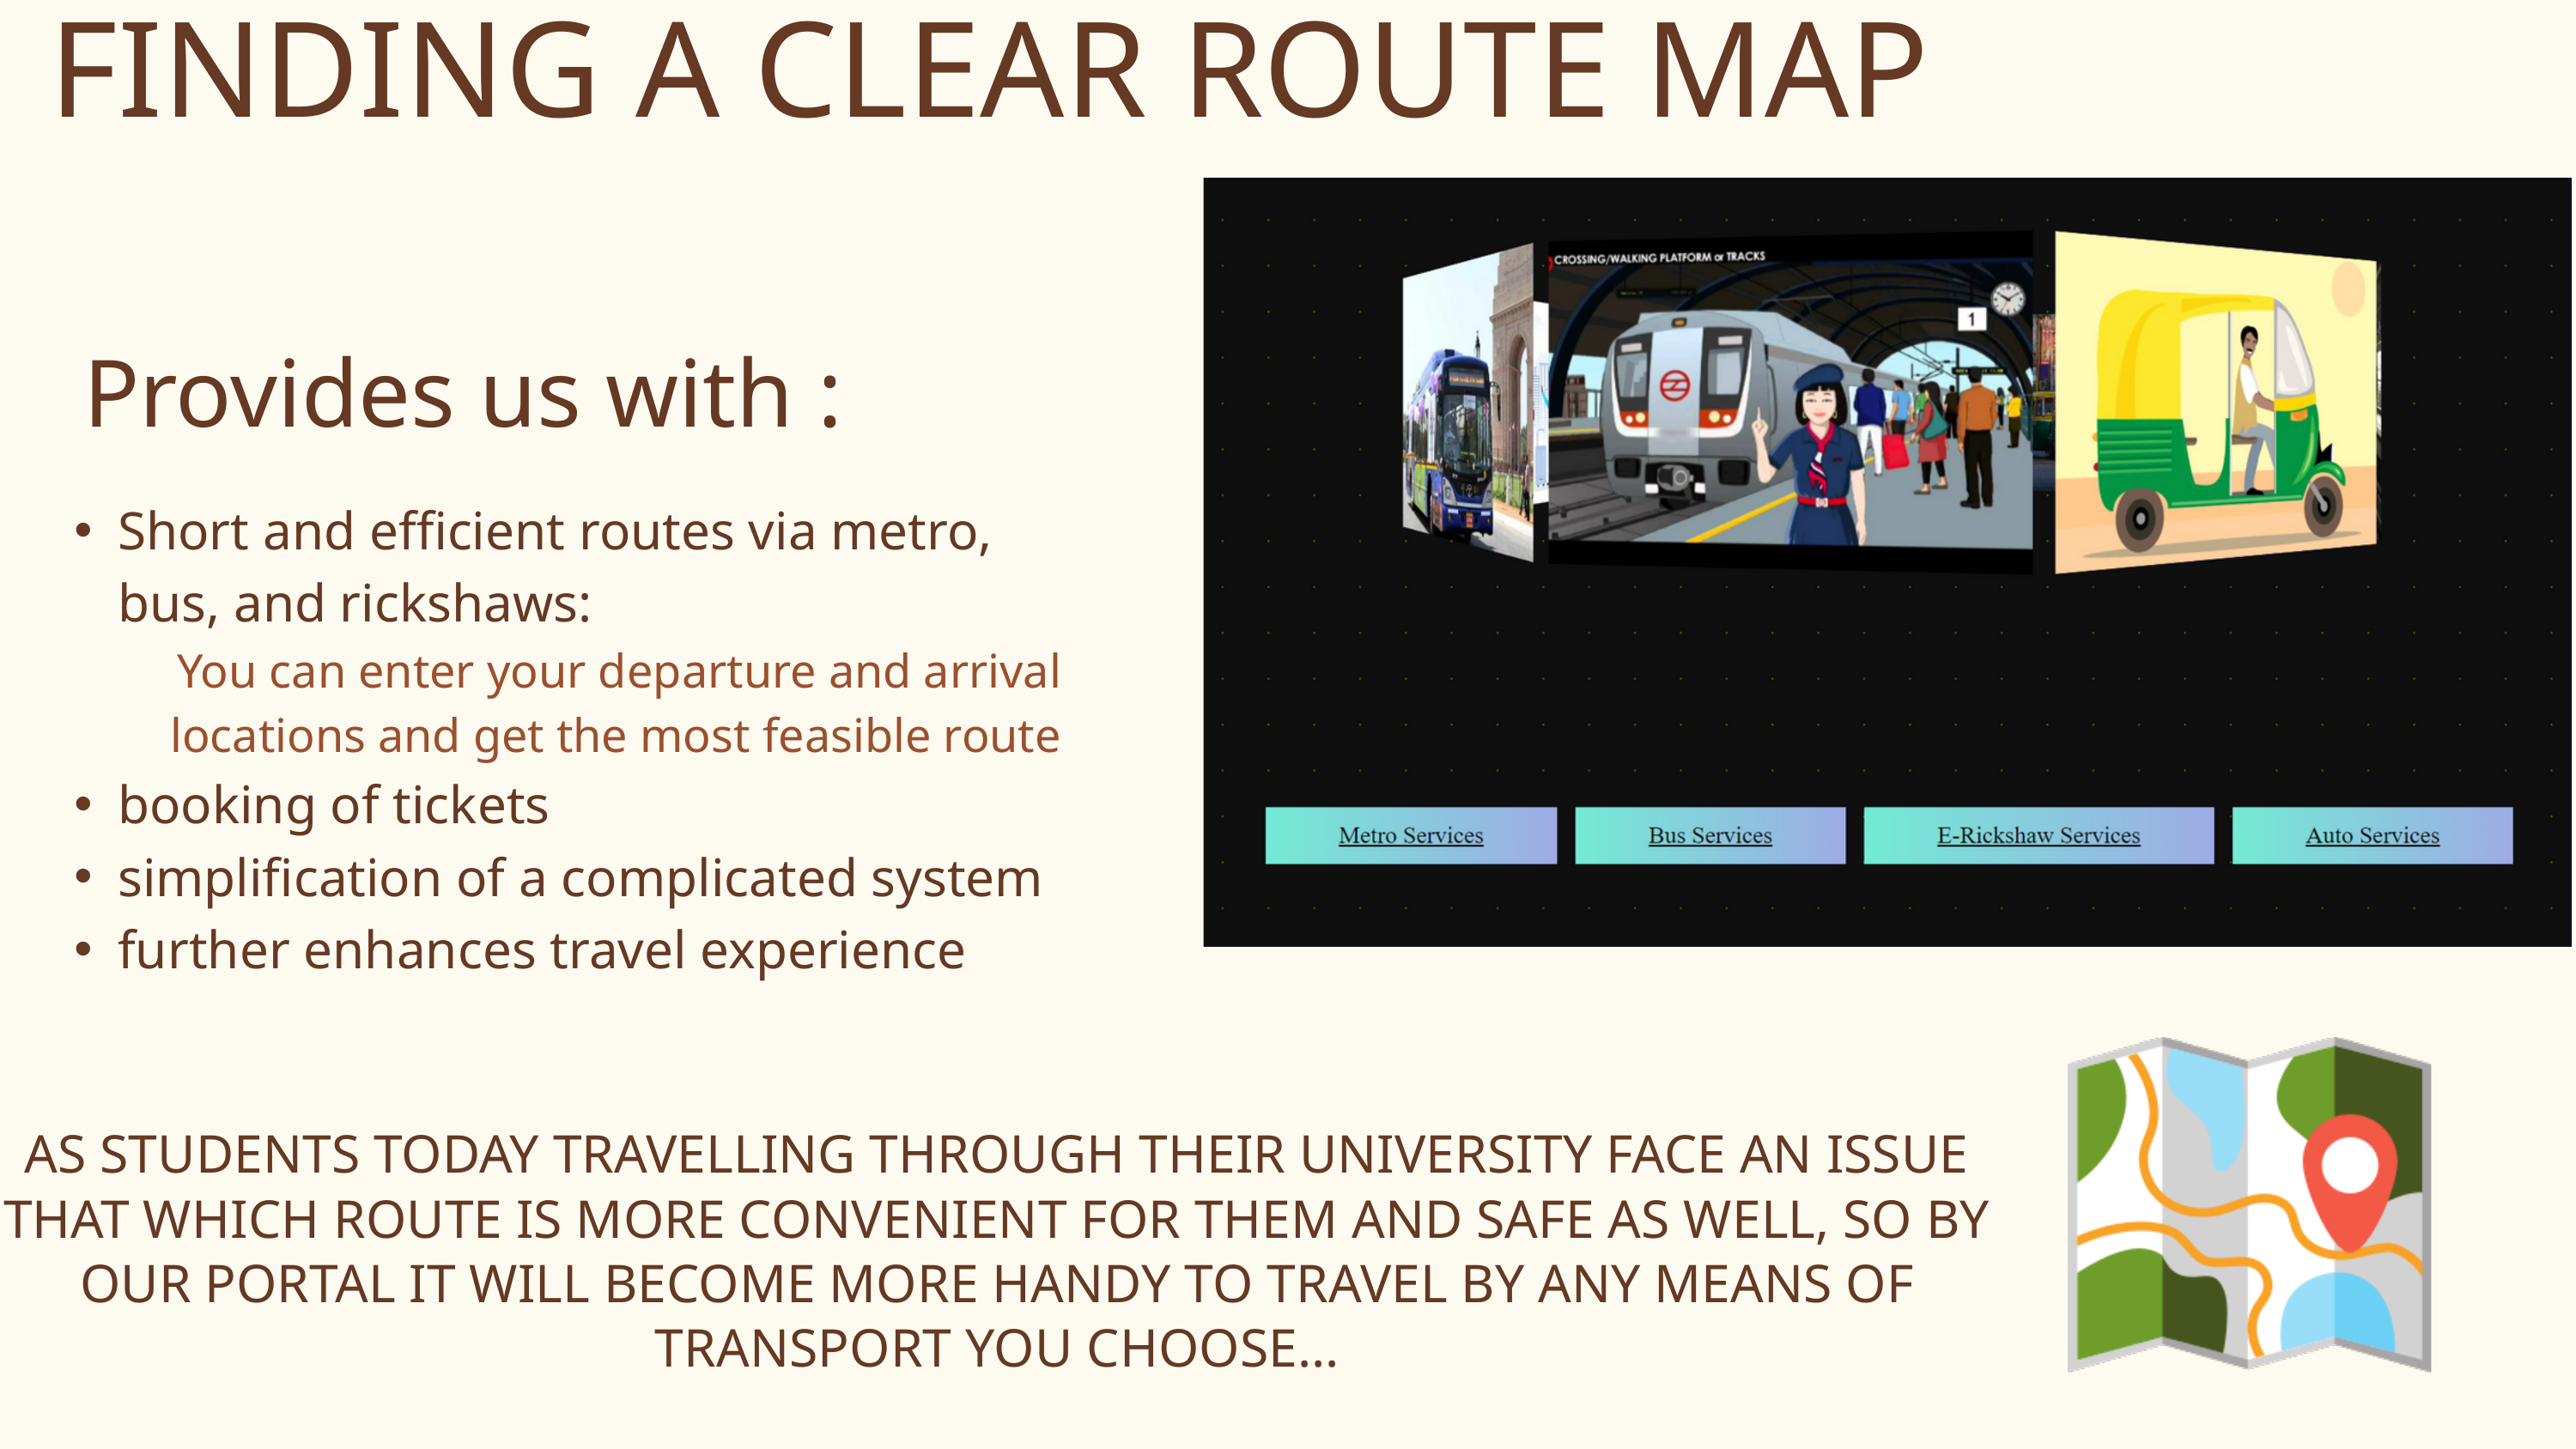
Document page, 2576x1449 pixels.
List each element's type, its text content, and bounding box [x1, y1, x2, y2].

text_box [1114, 75, 2576, 1373]
text_box Provides us with : [0, 315, 1030, 446]
text_box Short and efficient routes via metro, bus, and rickshaws: You can enter your departure and arrival locations and get the most feasible route booking of tickets simplification of a complicated system further enhances travel experience [29, 400, 1062, 1064]
text_box AS STUDENTS TODAY TRAVELLING THROUGH THEIR UNIVERSITY FACE AN ISSUE THAT WHICH ROUTE IS MORE CONVENIENT FOR THEM AND SAFE AS WELL, SO BY OUR PORTAL IT WILL BECOME MORE HANDY TO TRAVEL BY ANY MEANS OF TRANSPORT YOU CHOOSE... [0, 1119, 1111, 1378]
text_box FINDING A CLEAR ROUTE MAP [29, 10, 1950, 143]
